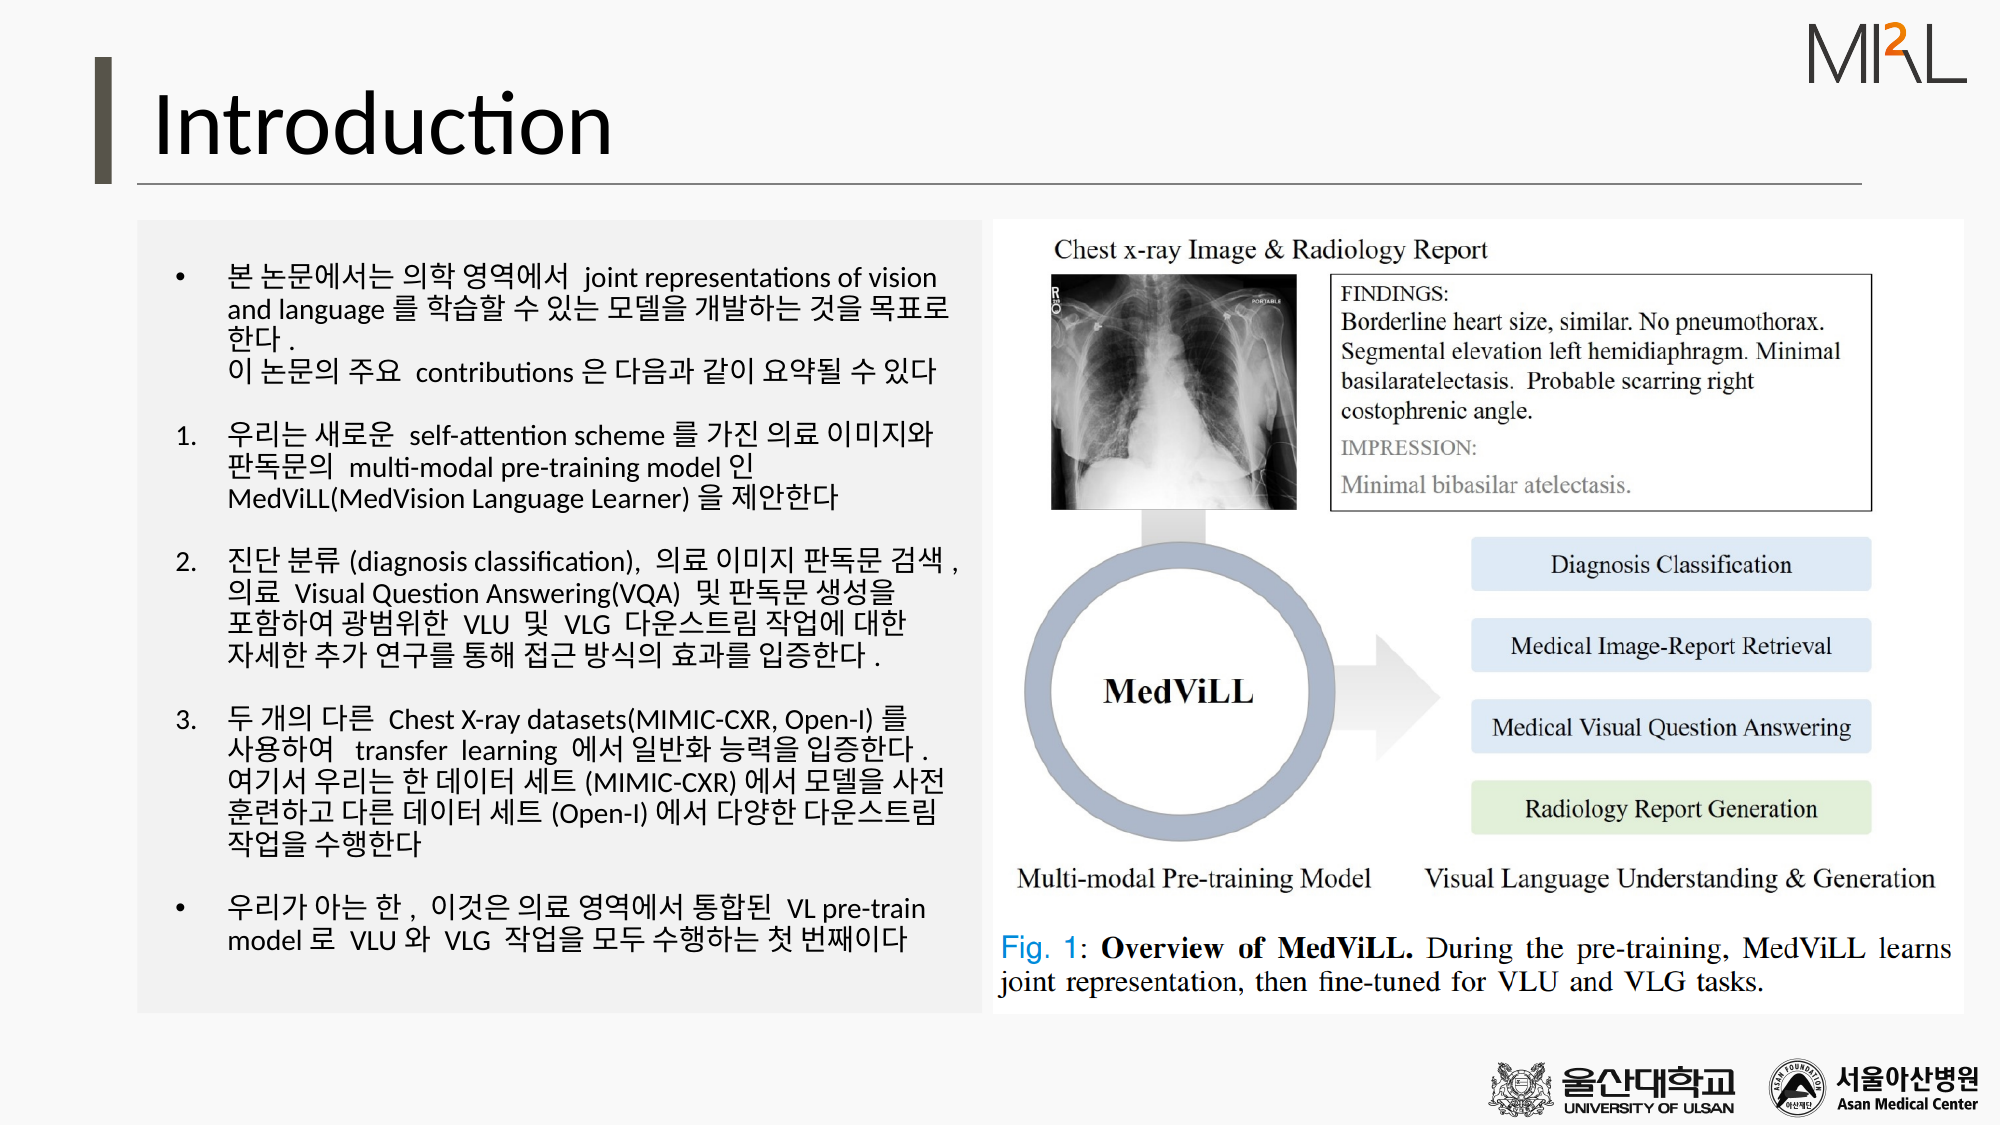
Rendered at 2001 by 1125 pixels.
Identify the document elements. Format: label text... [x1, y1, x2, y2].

picture [1485, 1060, 1738, 1119]
picture [1863, 22, 1967, 83]
list 본 논문에서는 의학 영역에서 joint representations of vision and language를 학습할 수 있는 모델을 개발하는 것을 목표로 한다. 이 논문의 주요 contributions은 다음과 같이 요약될 수 있다 우리는 새로운 self-attention scheme를 가진 의료 이미지와 판독문의 multi-modal pre-training model인 MedViLL(MedVision Language Learner)을 제안한다 진단 분류(diagnosis classification), 의료 이미지 판독문 검색, 의료 Visual Question Answering(VQA) 및 판독문 생성을 포함하여 광범위한 VLU 및 VLG 다운스트림 작업에 대한 자세한 추가 연구를 통해 접근 방식의 효과를 입증한다. 두 개의 다른 Chest X-ray datasets(MIMIC-CXR, Open-I)를 사용하여 transfer learning 에서 일반화 능력을 입증한다. 여기서 우리는 한 데이터 세트(MIMIC-CXR)에서 모델을 사전 훈련하고 다른 데이터 세트(Open-I)에서 다양한 다운스트림 작업을 수행한다 우리가 아는 한, 이것은 의료 영역에서 통합된 VL pre-train model로 VLU와 VLG 작업을 모두 수행하는 첫 번째이다 [137, 220, 983, 1014]
picture [1764, 1056, 1987, 1119]
picture [993, 219, 1964, 1014]
title Introduction [137, 0, 1863, 218]
